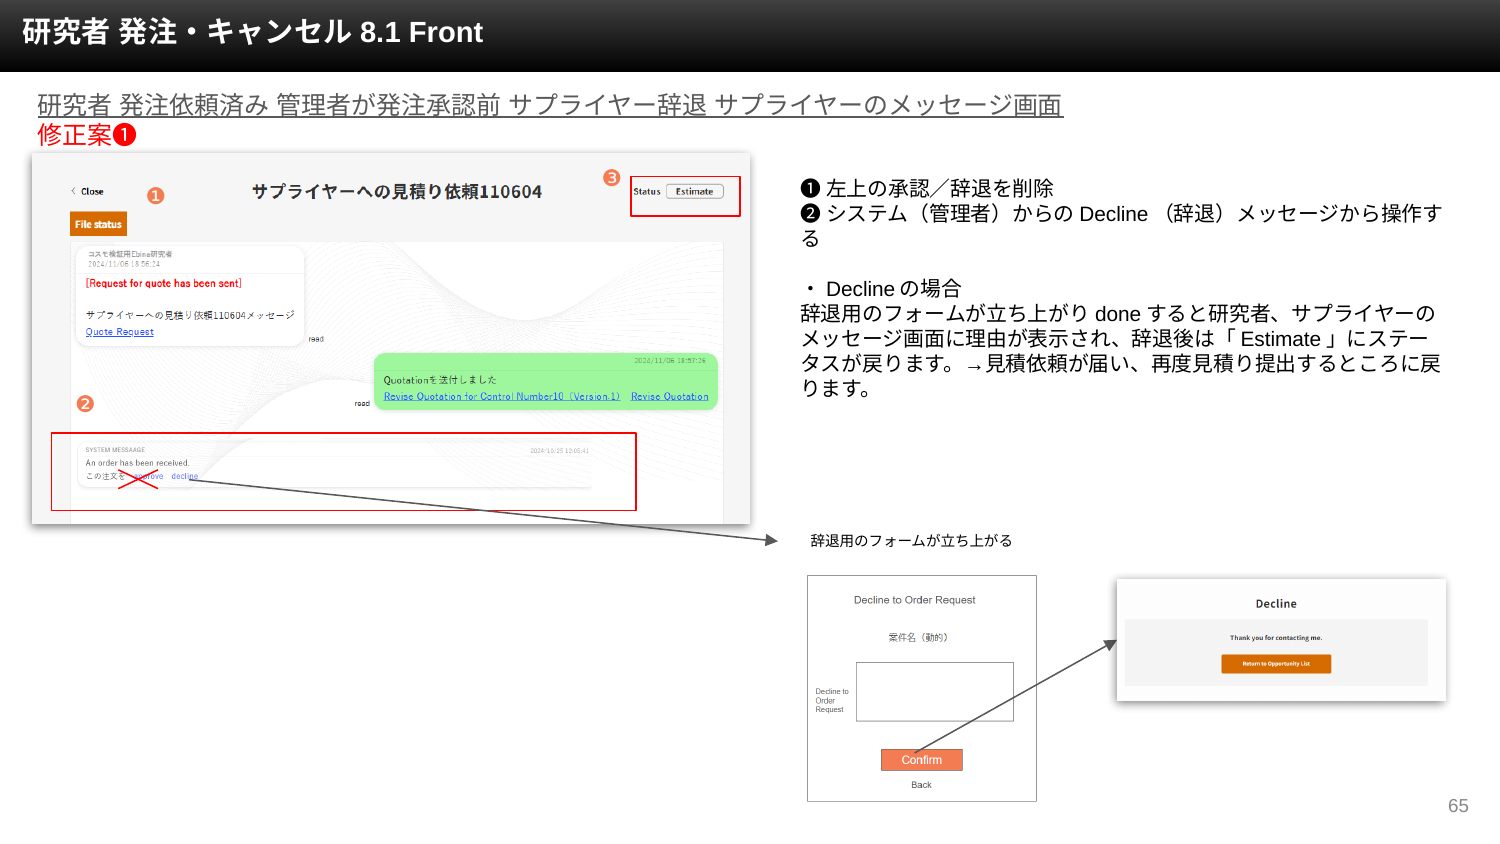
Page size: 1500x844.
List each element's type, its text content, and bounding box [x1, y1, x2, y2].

text_box 研究者 発注依頼済み 管理者が発注承認前 サプライヤー辞退 サプライヤーのメッセージ画面 修正案❶ [22, 75, 1430, 165]
picture [31, 153, 751, 525]
text_box ‹#› [1378, 782, 1481, 827]
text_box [914, 639, 1118, 754]
picture [800, 569, 1041, 810]
text_box ❶左上の承認／辞退を削除 ❷システム（管理者）からのDecline（辞退）メッセージから操作する ・Declineの場合 辞退用のフォームが立ち上がりdoneすると研究者、サプライヤーのメッセージ画面に理由が表示され、辞退後は「Estimate」にステータスが戻ります。→見積依頼が届い、再度見積り提出するところに戻ります。 [785, 160, 1465, 441]
text_box 研究者 発注・キャンセル8.1 Front [22, 13, 1291, 59]
picture [1116, 578, 1446, 701]
text_box 辞退用のフォームが立ち上がる [795, 523, 1036, 559]
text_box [118, 469, 159, 489]
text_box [188, 479, 779, 542]
text_box [0, 0, 1500, 72]
